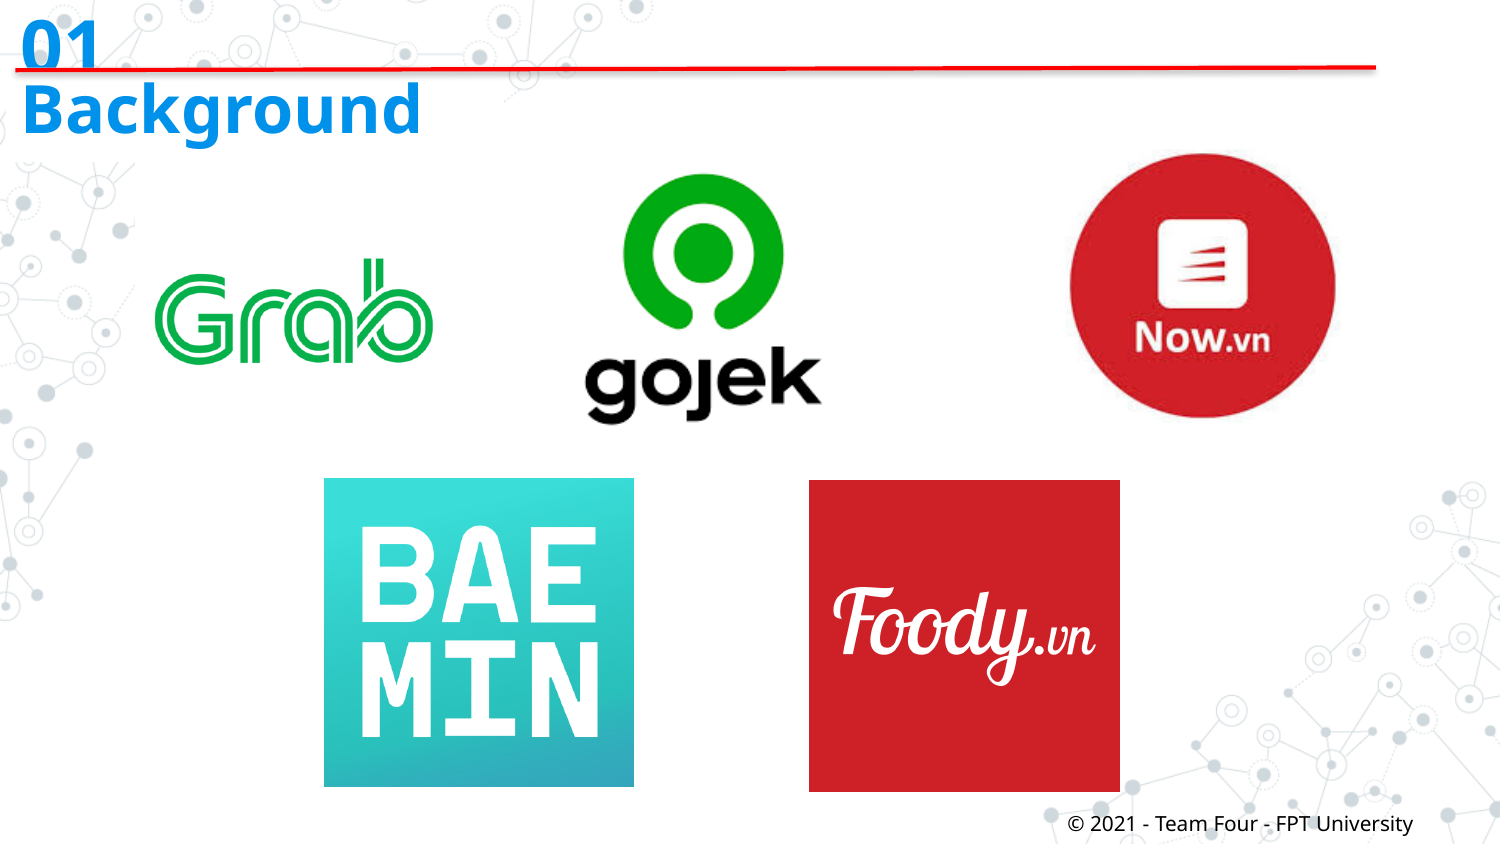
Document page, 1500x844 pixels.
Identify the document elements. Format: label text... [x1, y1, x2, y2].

text_box 01 [5, 0, 125, 67]
picture [0, 0, 1500, 844]
text_box © 2021 - Team Four - FPT University [1052, 803, 1500, 844]
title Background [5, 67, 503, 163]
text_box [15, 67, 1377, 71]
